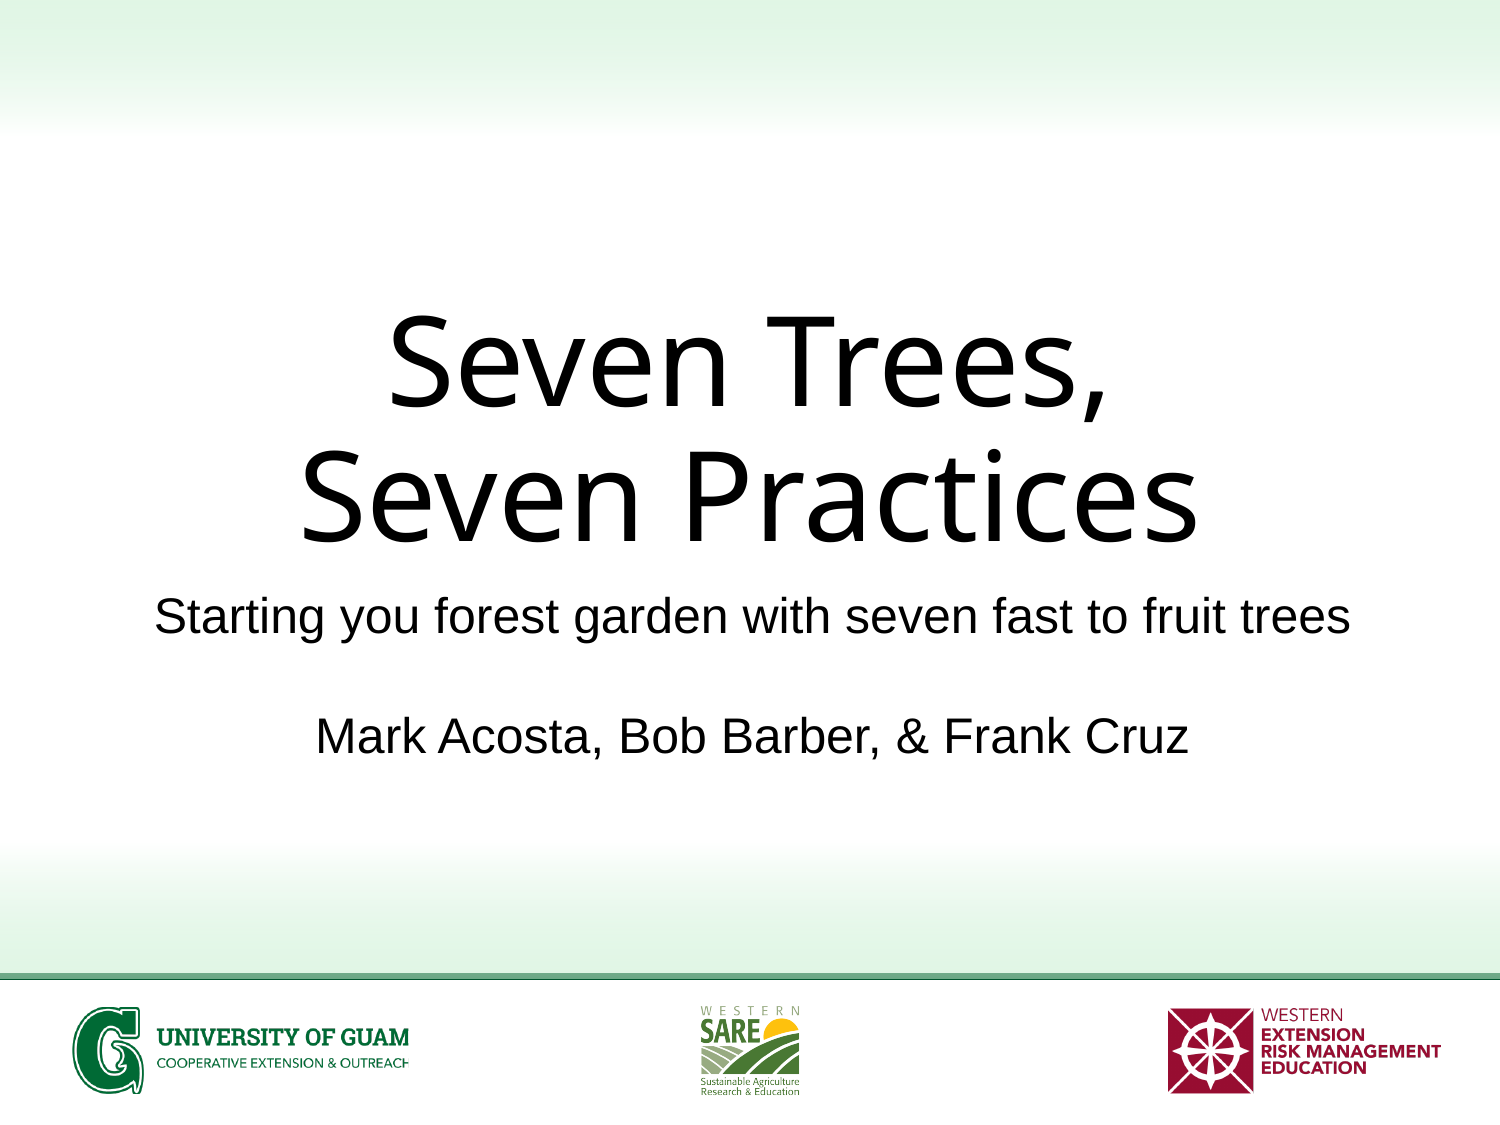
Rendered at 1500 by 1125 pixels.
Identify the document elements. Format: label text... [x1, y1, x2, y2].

picture [1168, 1008, 1441, 1094]
picture [689, 994, 811, 1107]
title Seven Trees, Seven Practices [187, 184, 1313, 575]
subtitle Starting you forest garden with seven fast to fruit trees Mark Acosta, Bob Barber, & Frank Cruz [128, 575, 1378, 863]
